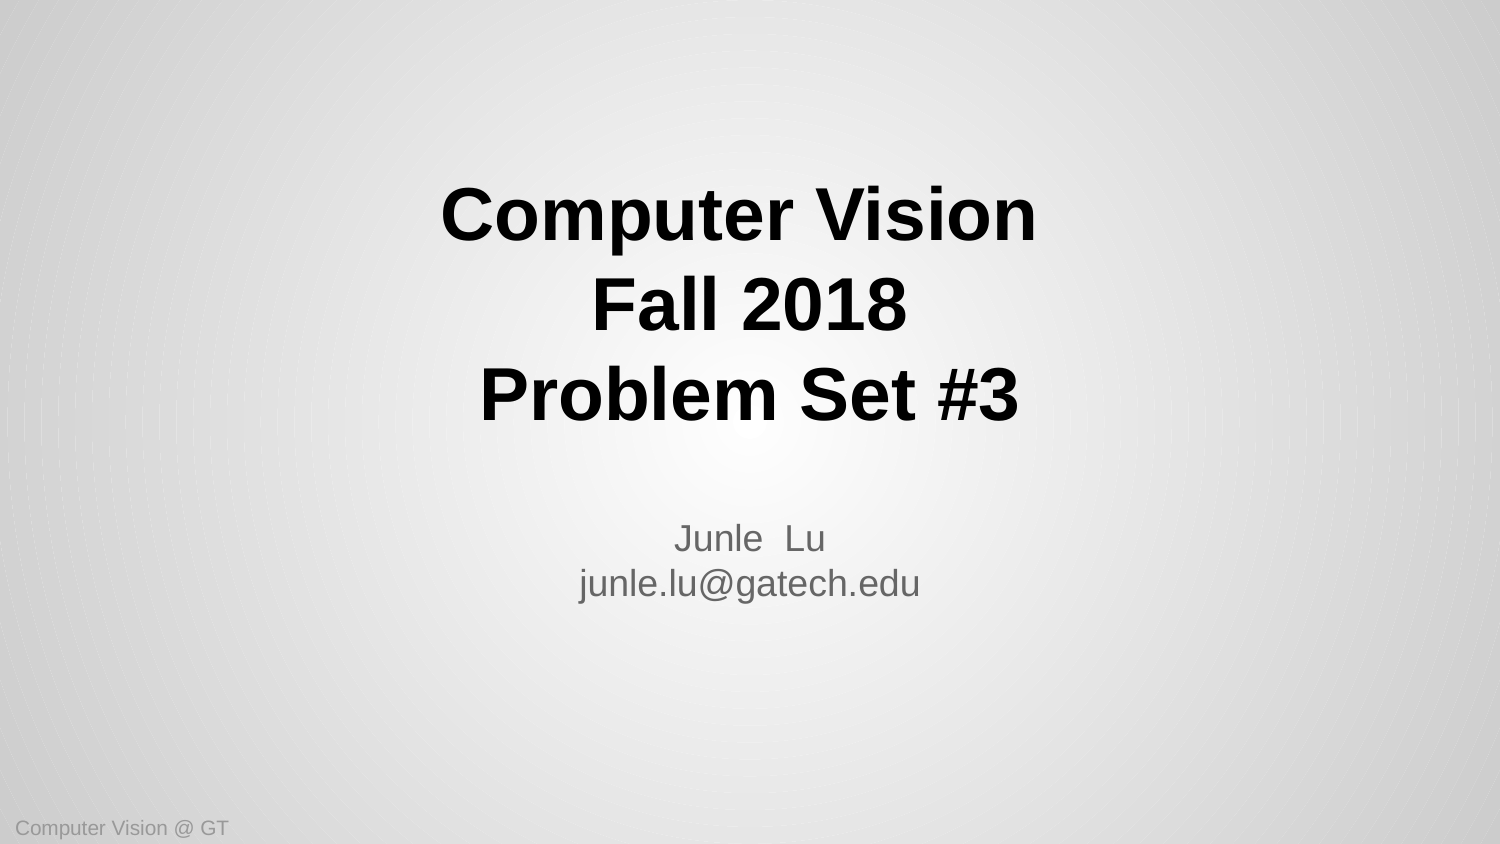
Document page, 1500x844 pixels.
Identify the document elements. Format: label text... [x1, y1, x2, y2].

title Computer Vision Fall 2018 Problem Set #3 [112, 43, 1388, 451]
subtitle Junle Lu junle.lu@gatech.edu [112, 499, 1388, 684]
text_box Computer Vision @ GT [0, 811, 422, 844]
